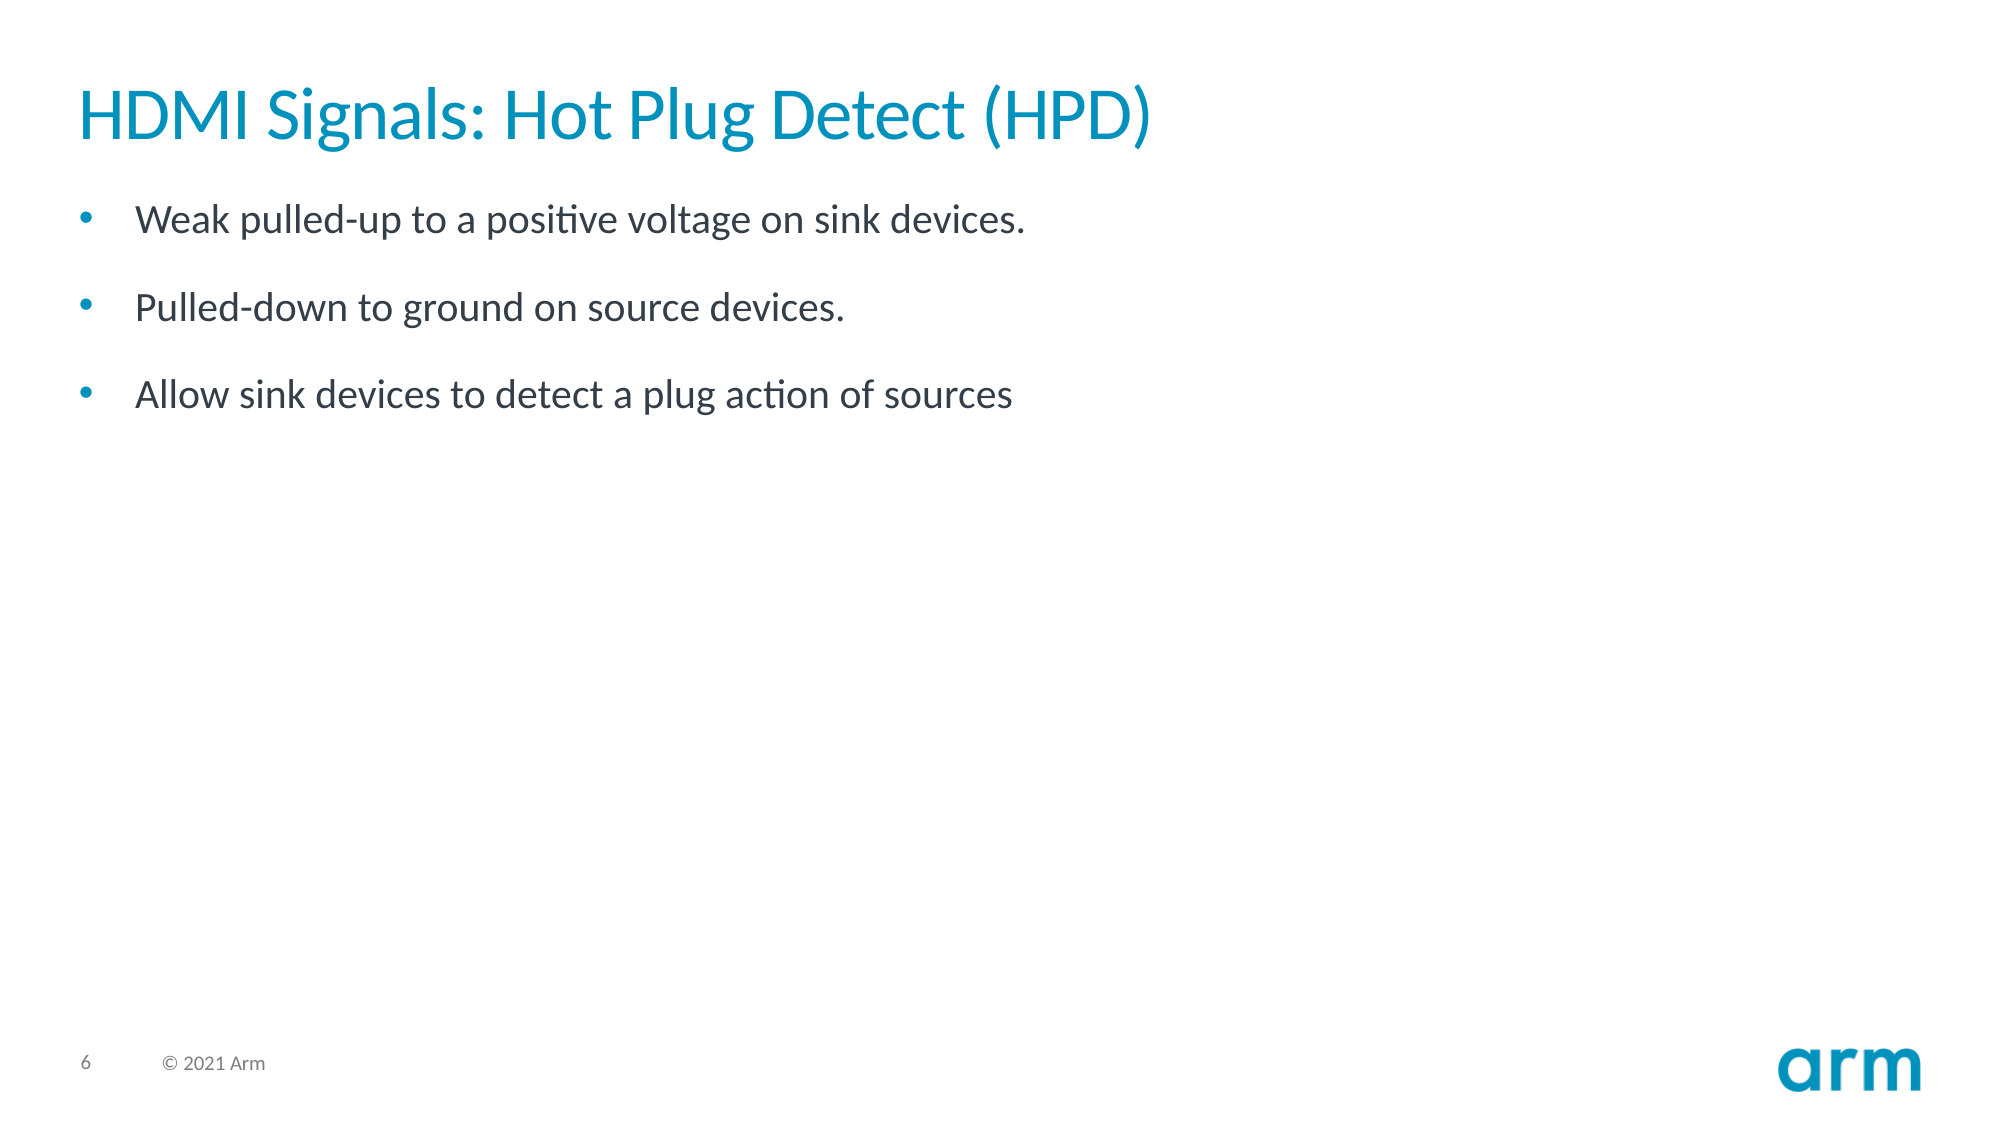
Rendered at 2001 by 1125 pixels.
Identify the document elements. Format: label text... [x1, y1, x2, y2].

list Weak pulled-up to a positive voltage on sink devices. Pulled-down to ground on source devices. Allow sink devices to detect a plug action of sources [78, 192, 1922, 1004]
picture [1777, 1047, 1922, 1093]
title HDMI Signals: Hot Plug Detect (HPD) [78, 78, 1922, 186]
